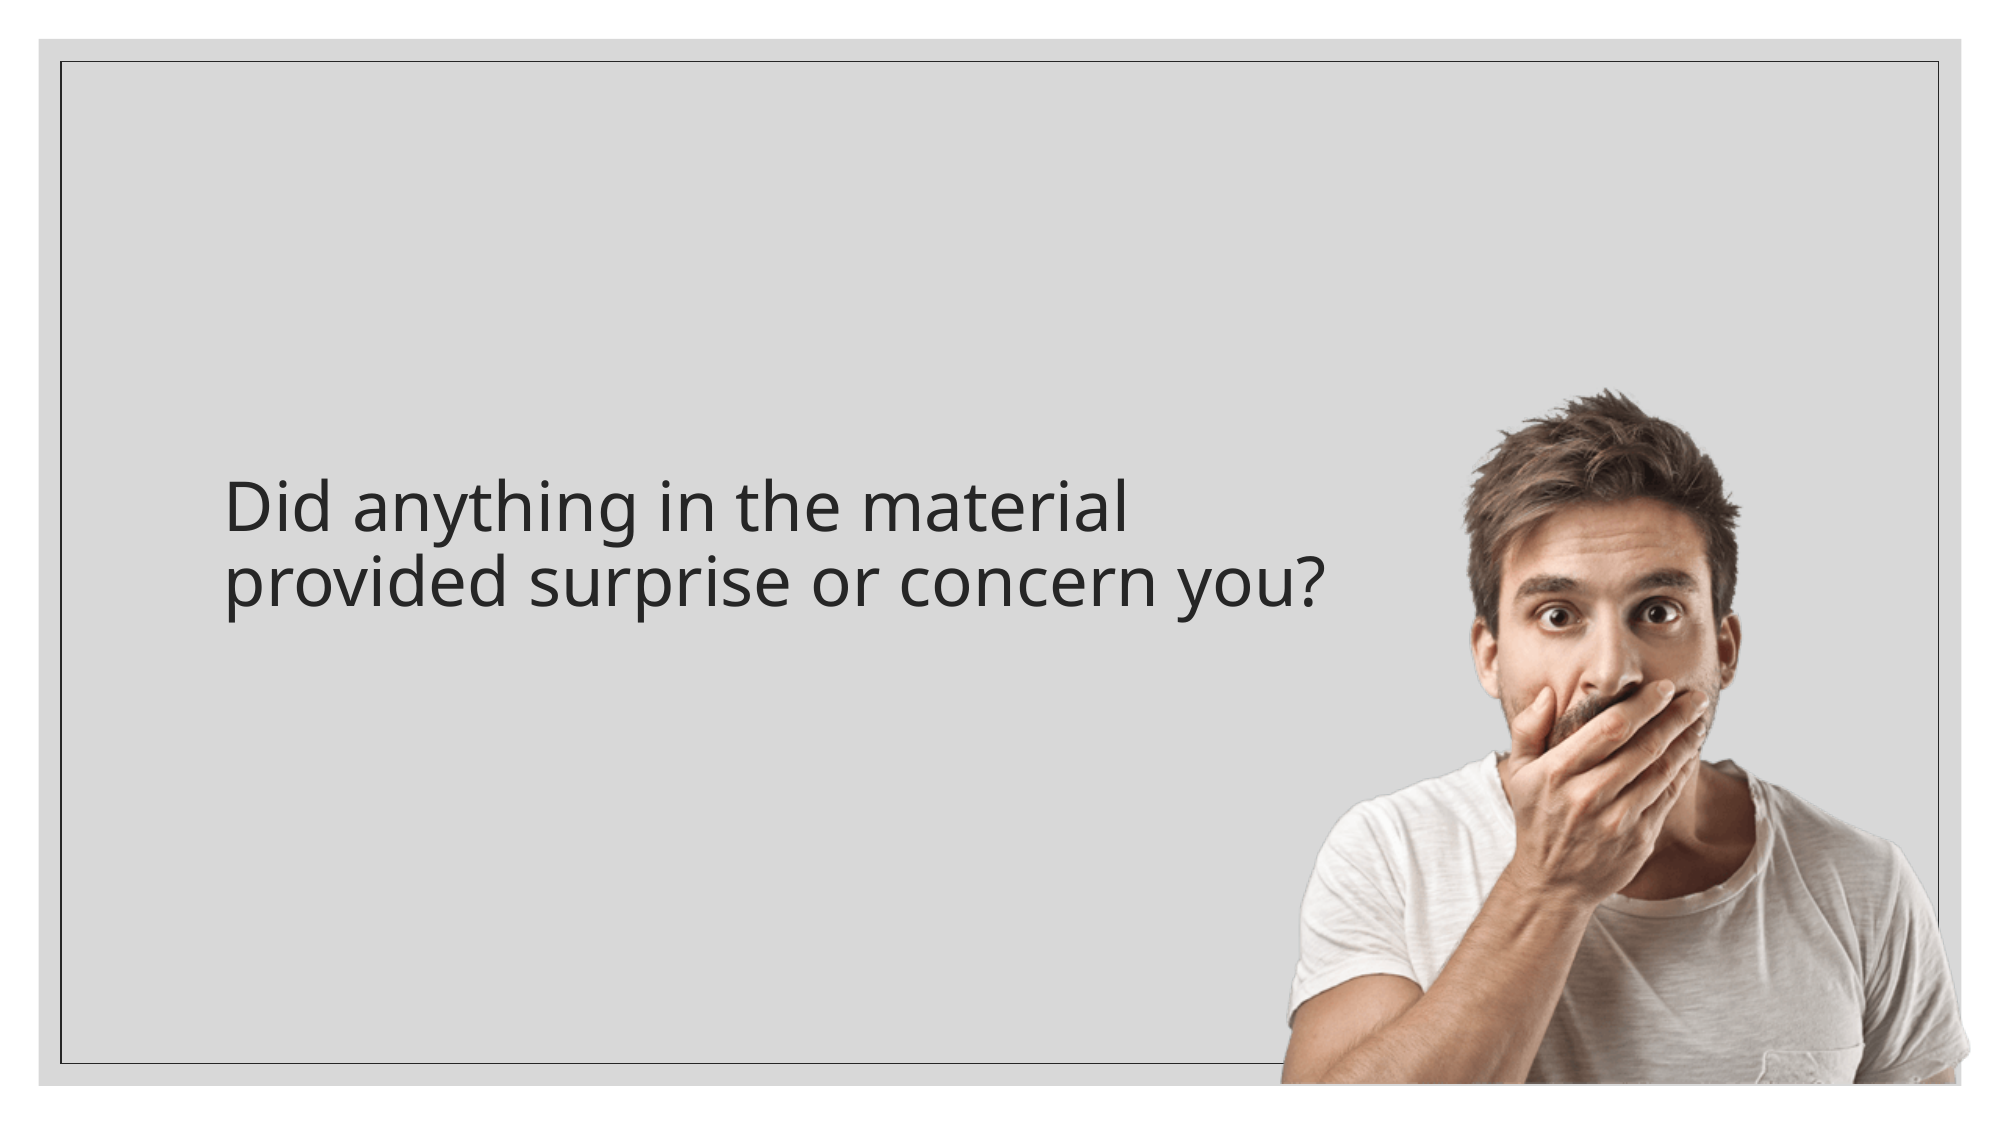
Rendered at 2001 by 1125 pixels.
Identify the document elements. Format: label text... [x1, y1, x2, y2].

title Did anything in the material provided surprise or concern you? [208, 433, 1212, 659]
picture [1218, 302, 2000, 1084]
